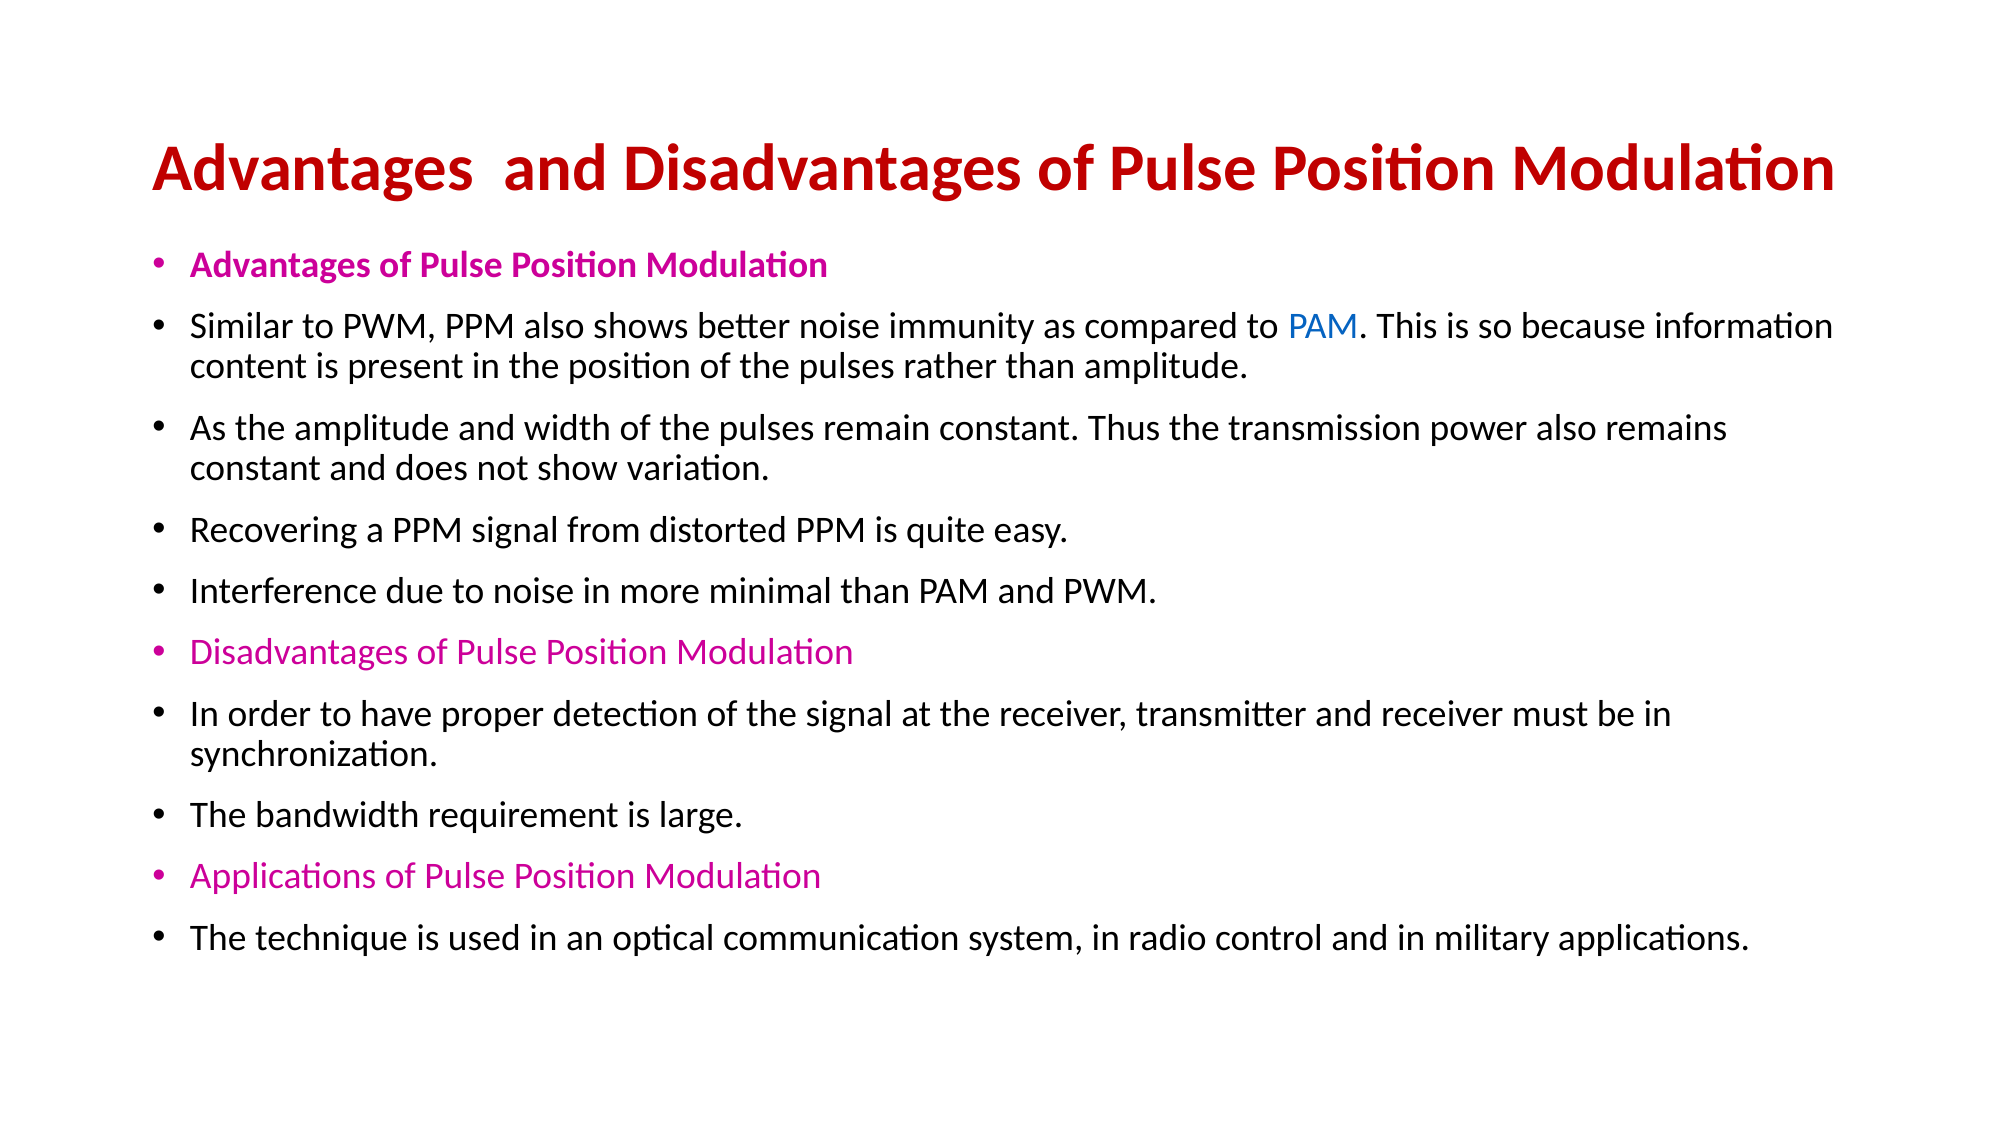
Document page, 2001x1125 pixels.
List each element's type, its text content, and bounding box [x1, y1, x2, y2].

title Advantages and Disadvantages of Pulse Position Modulation [137, 59, 1863, 237]
list Advantages of Pulse Position Modulation Similar to PWM, PPM also shows better noise immunity as compared to PAM. This is so because information content is present in the position of the pulses rather than amplitude. As the amplitude and width of the pulses remain constant. Thus the transmission power also remains constant and does not show variation. Recovering a PPM signal from distorted PPM is quite easy. Interference due to noise in more minimal than PAM and PWM. Disadvantages of Pulse Position Modulation In order to have proper detection of the signal at the receiver, transmitter and receiver must be in synchronization. The bandwidth requirement is large. Applications of Pulse Position Modulation The technique is used in an optical communication system, in radio control and in military applications. [137, 237, 1863, 1014]
